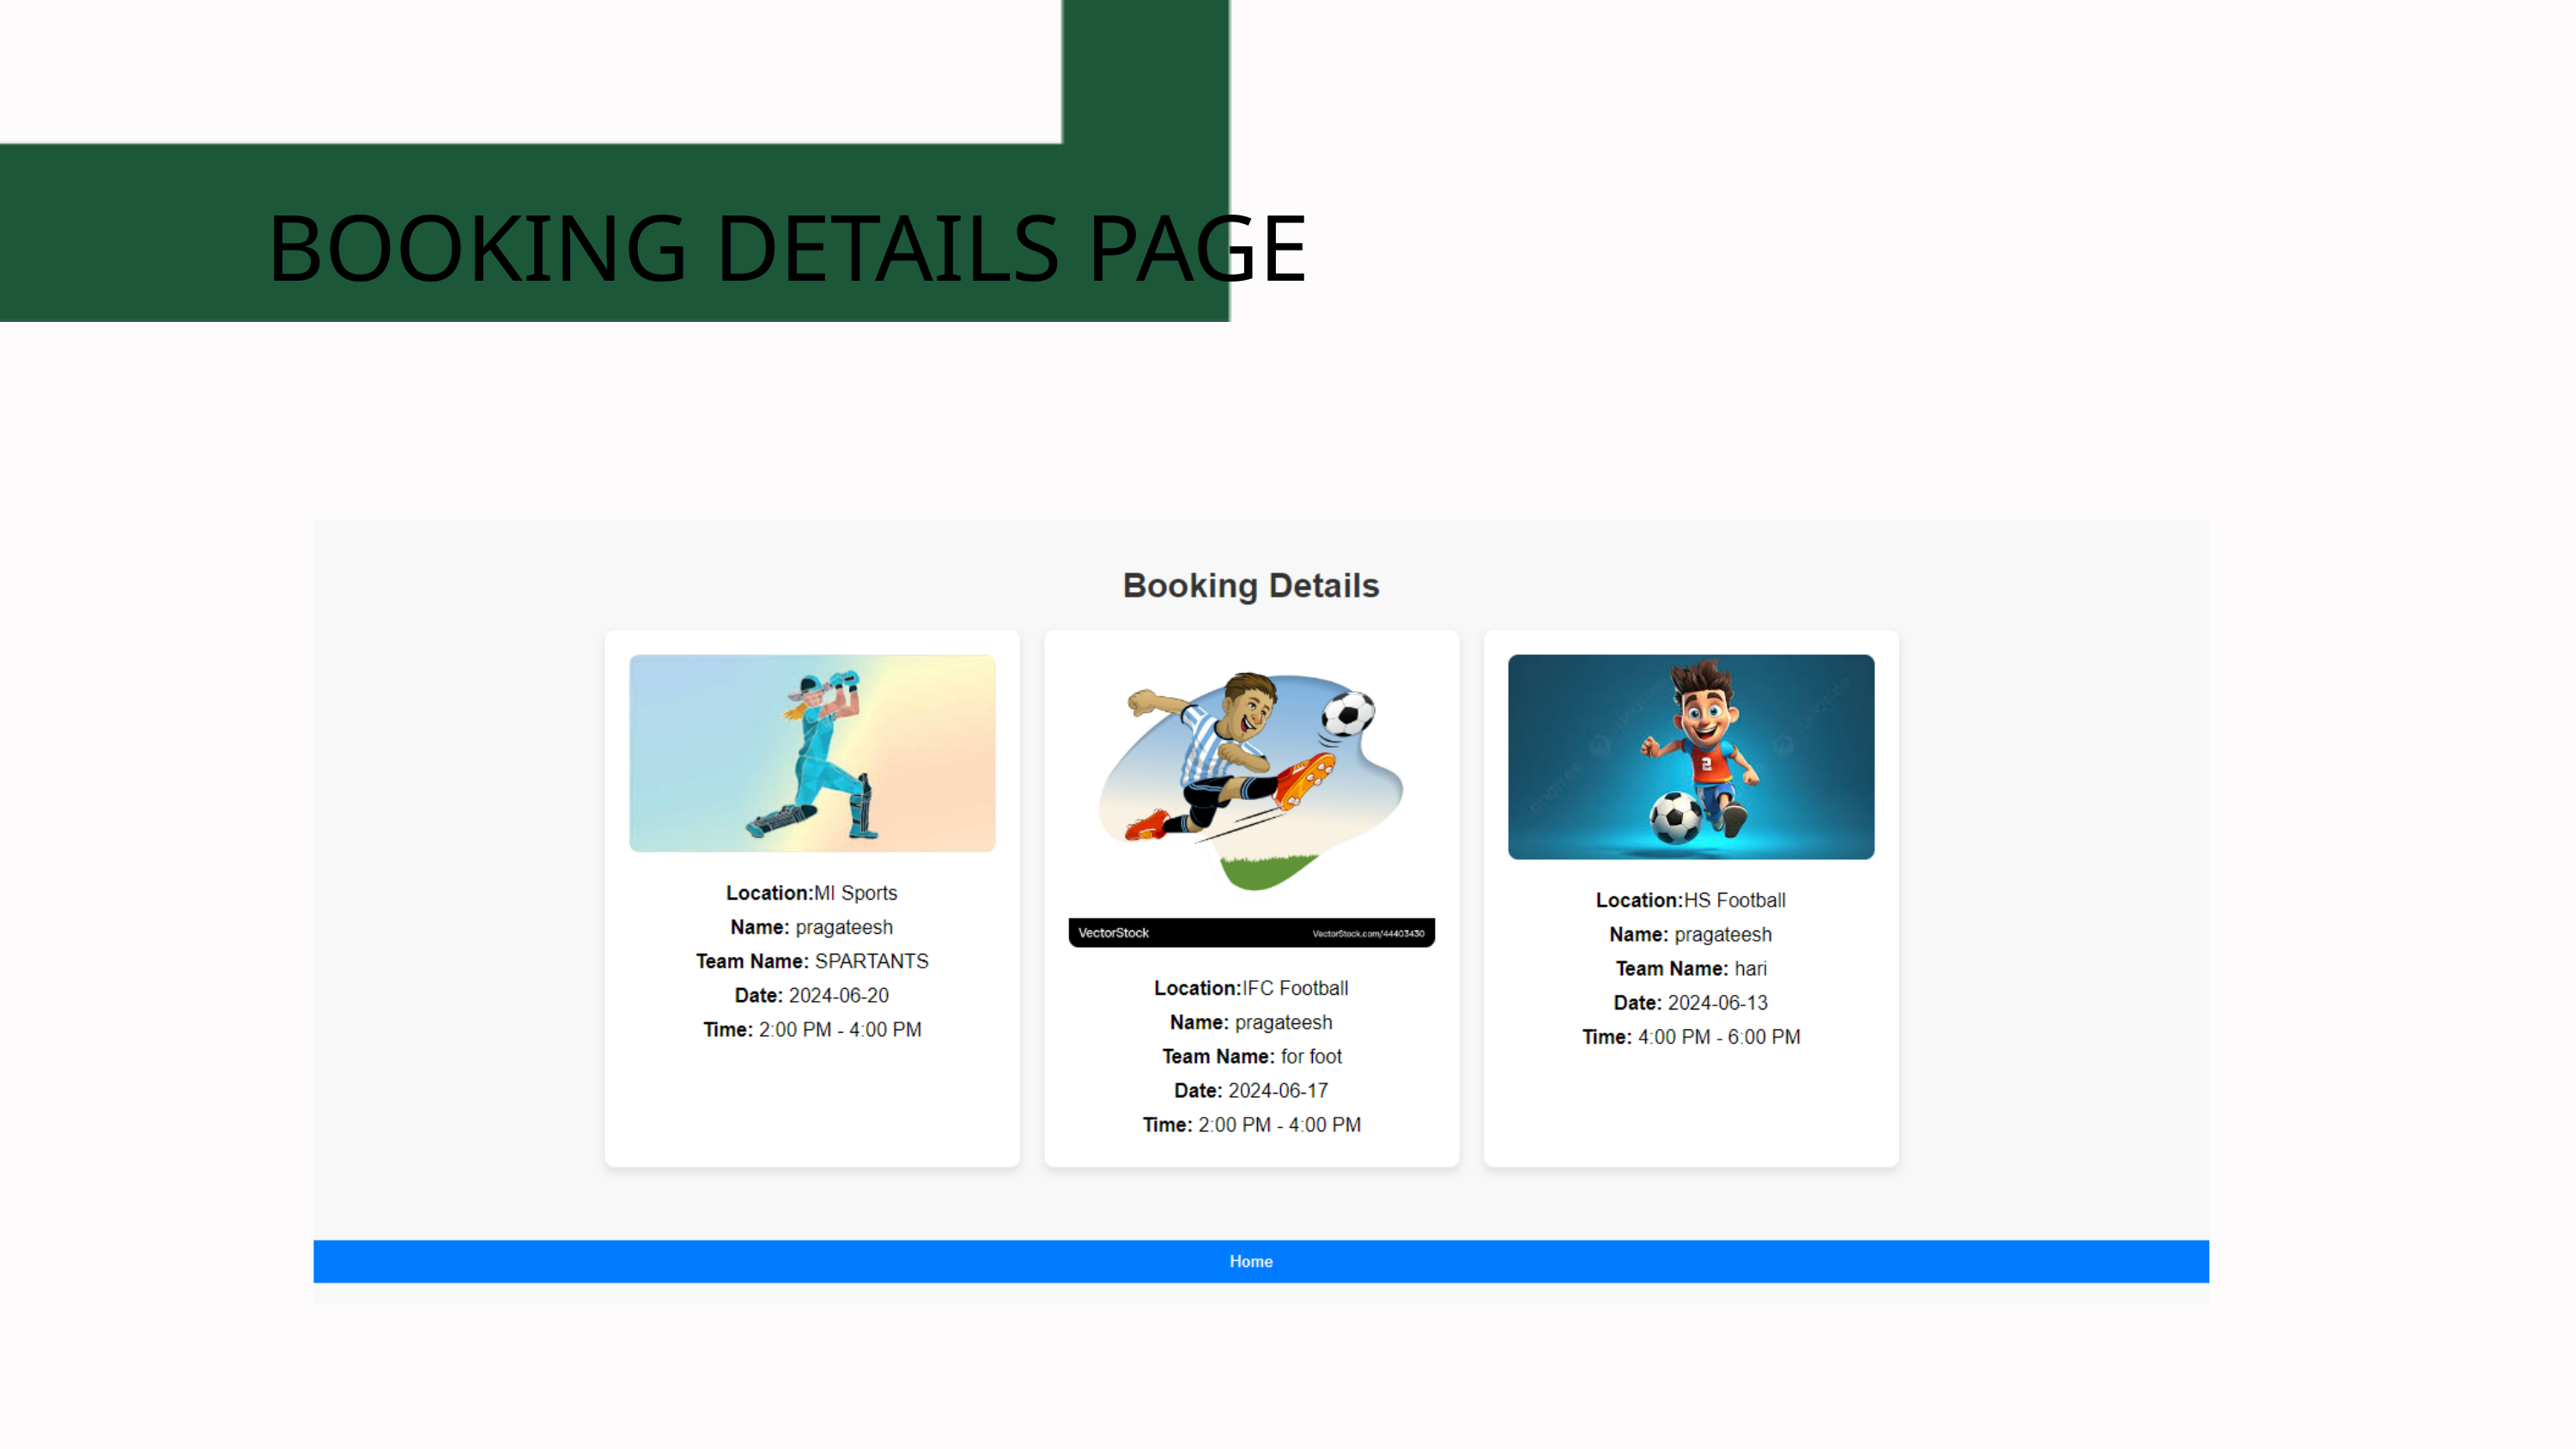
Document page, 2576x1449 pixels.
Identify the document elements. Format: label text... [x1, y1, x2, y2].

text_box [313, 519, 2209, 1304]
text_box BOOKING DETAILS PAGE [202, 181, 1374, 300]
text_box [0, 0, 1232, 322]
